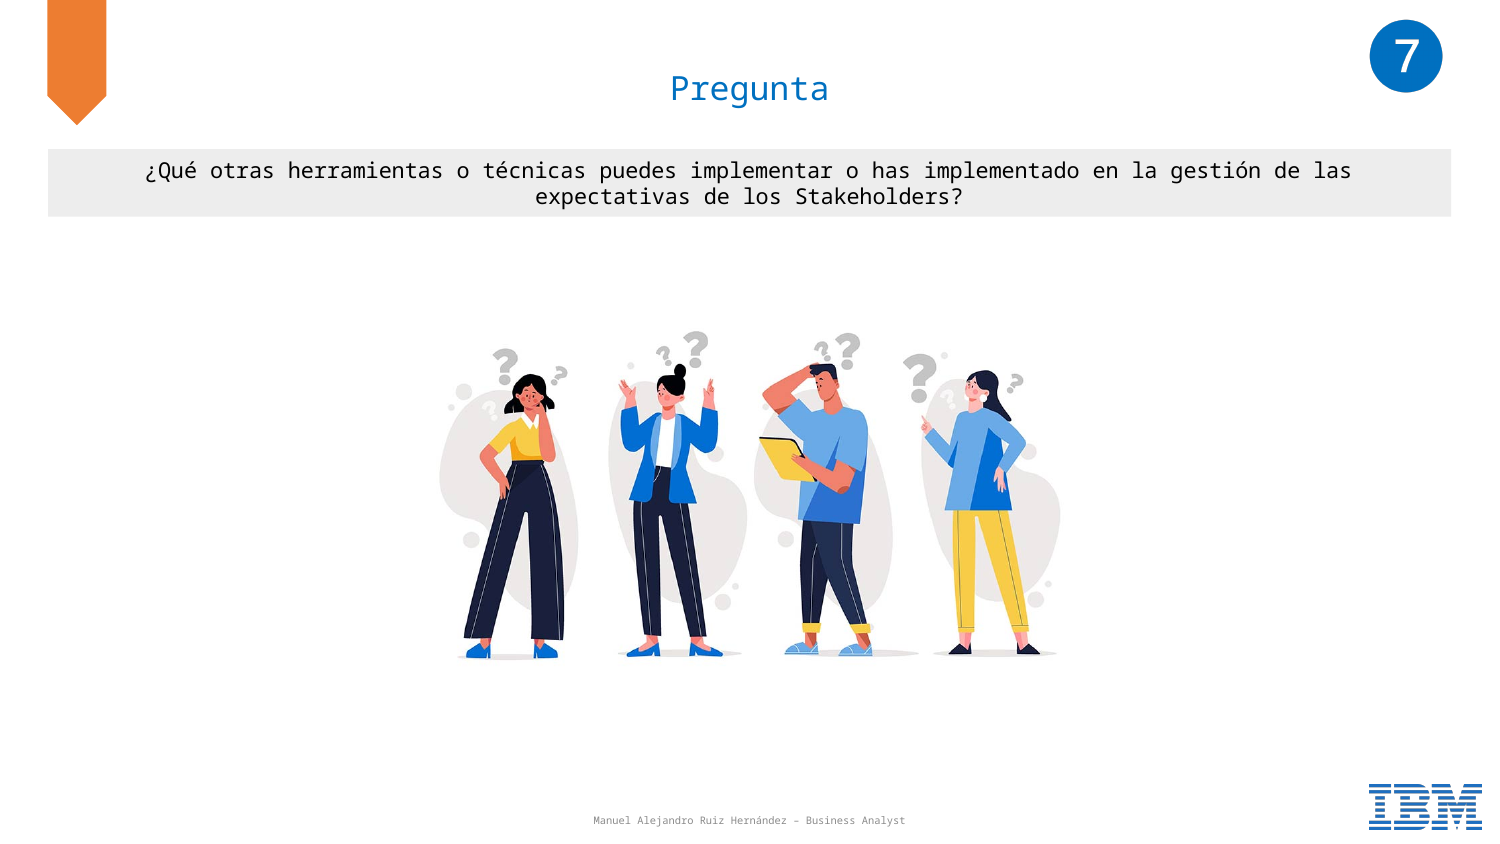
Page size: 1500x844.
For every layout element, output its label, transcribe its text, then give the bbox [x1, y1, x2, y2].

footer Manuel Alejandro Ruiz Hernández – Business Analyst [496, 797, 1004, 843]
picture [1369, 784, 1482, 830]
text_box ¿Qué otras herramientas o técnicas puedes implementar o has implementado en la gestión de las expectativas de los Stakeholders? [48, 149, 1452, 217]
picture [414, 300, 1085, 695]
picture [1360, 10, 1452, 102]
text_box Pregunta [271, 60, 1228, 115]
text_box [46, 0, 108, 127]
